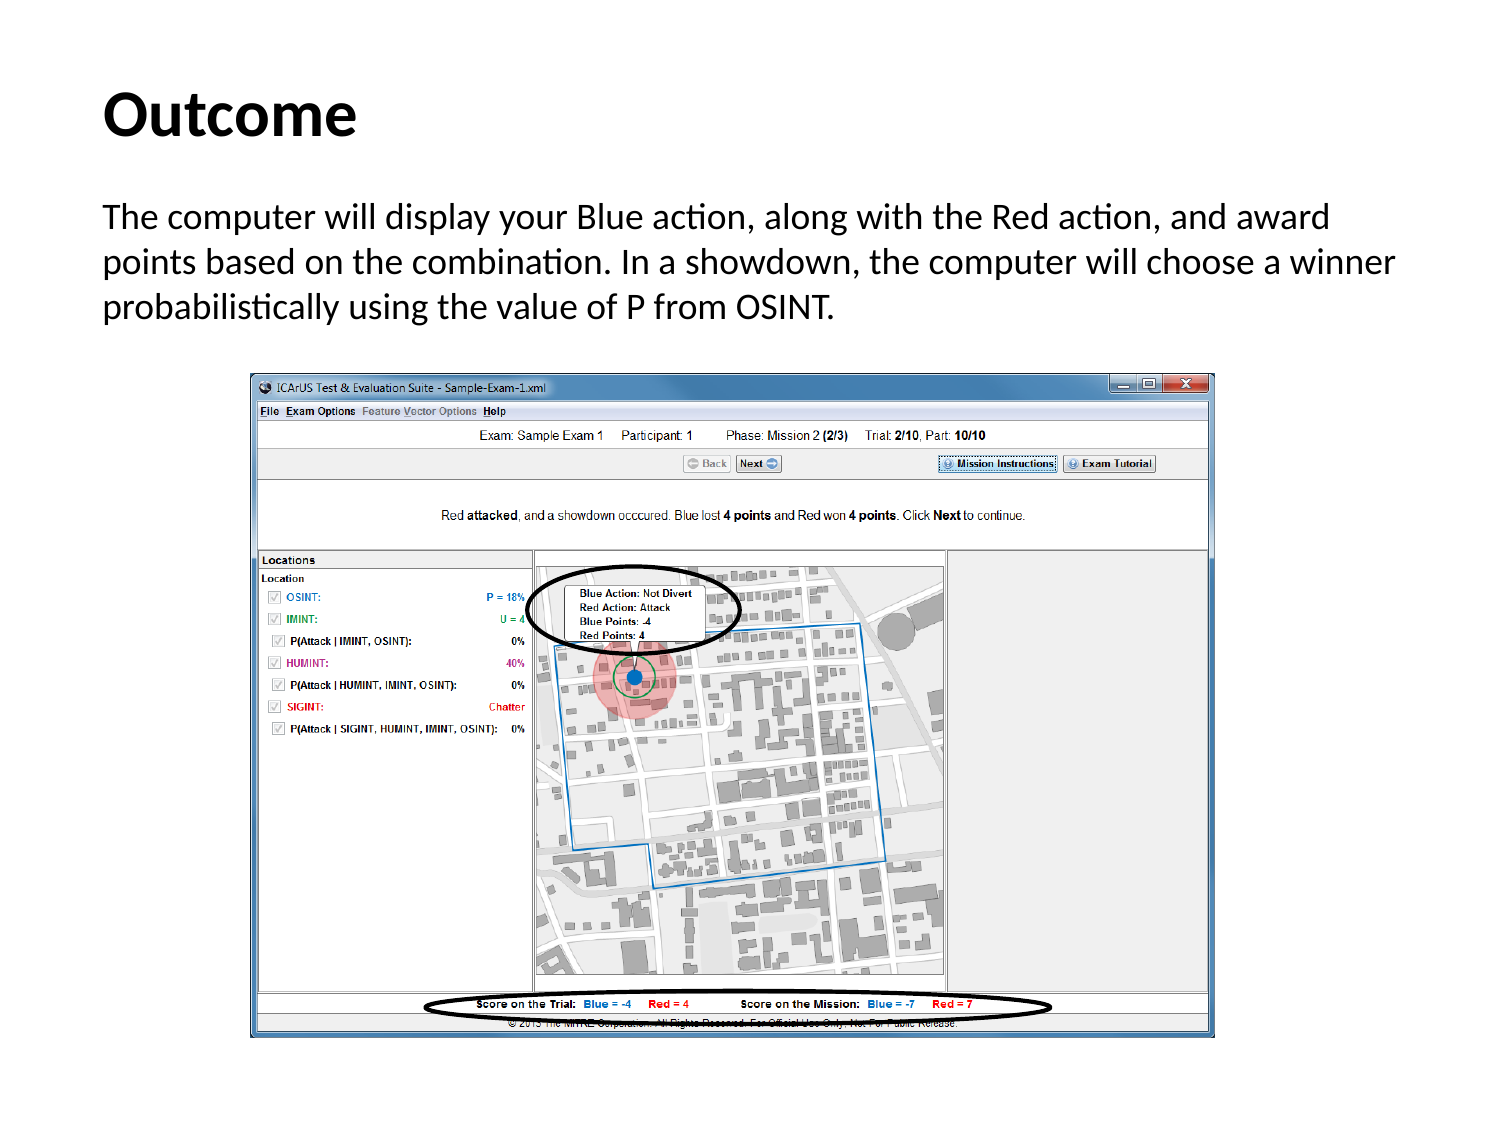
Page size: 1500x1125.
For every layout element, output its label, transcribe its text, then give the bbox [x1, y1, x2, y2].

text_box The computer will display your Blue action, along with the Red action, and award points based on the combination. In a showdown, the computer will choose a winner probabilistically using the value of P from OSINT. [87, 184, 1415, 335]
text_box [250, 373, 1215, 1038]
text_box Outcome [88, 62, 374, 158]
